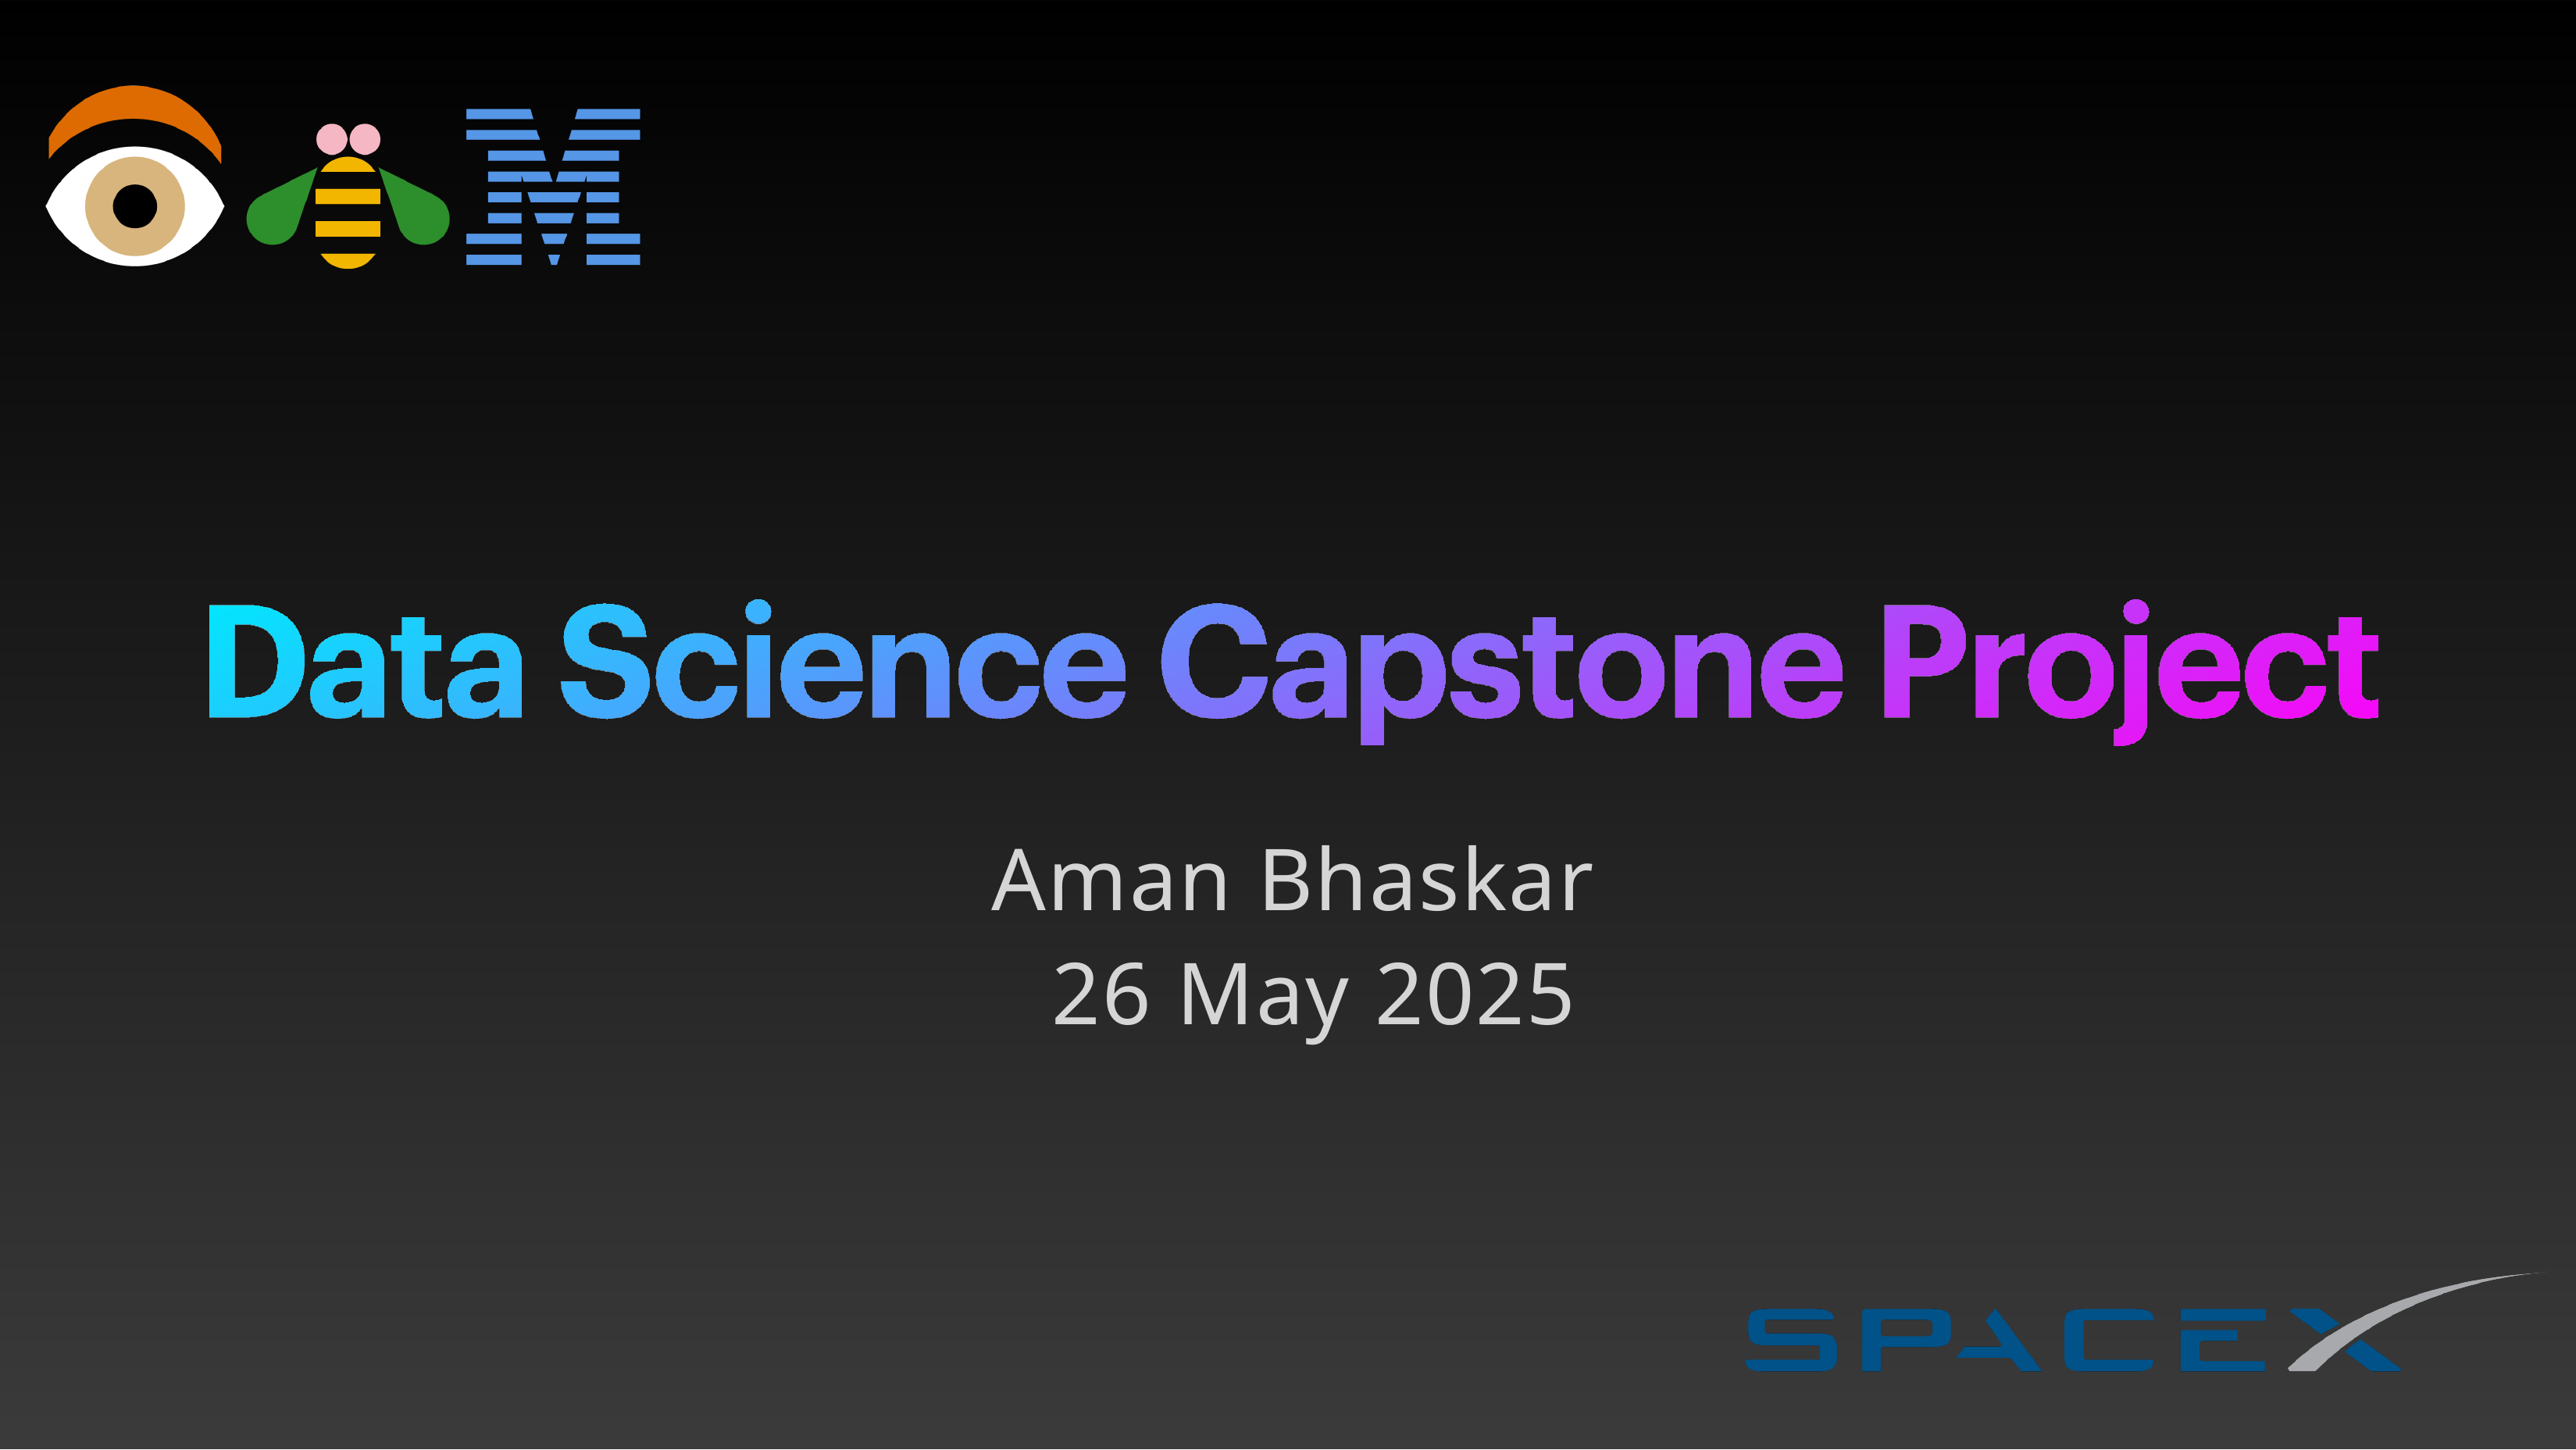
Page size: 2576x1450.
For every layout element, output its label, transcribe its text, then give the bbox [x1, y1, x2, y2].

title Aman Bhaskar 26 May 2025 [876, 812, 1711, 1056]
picture [0, 0, 2576, 1449]
